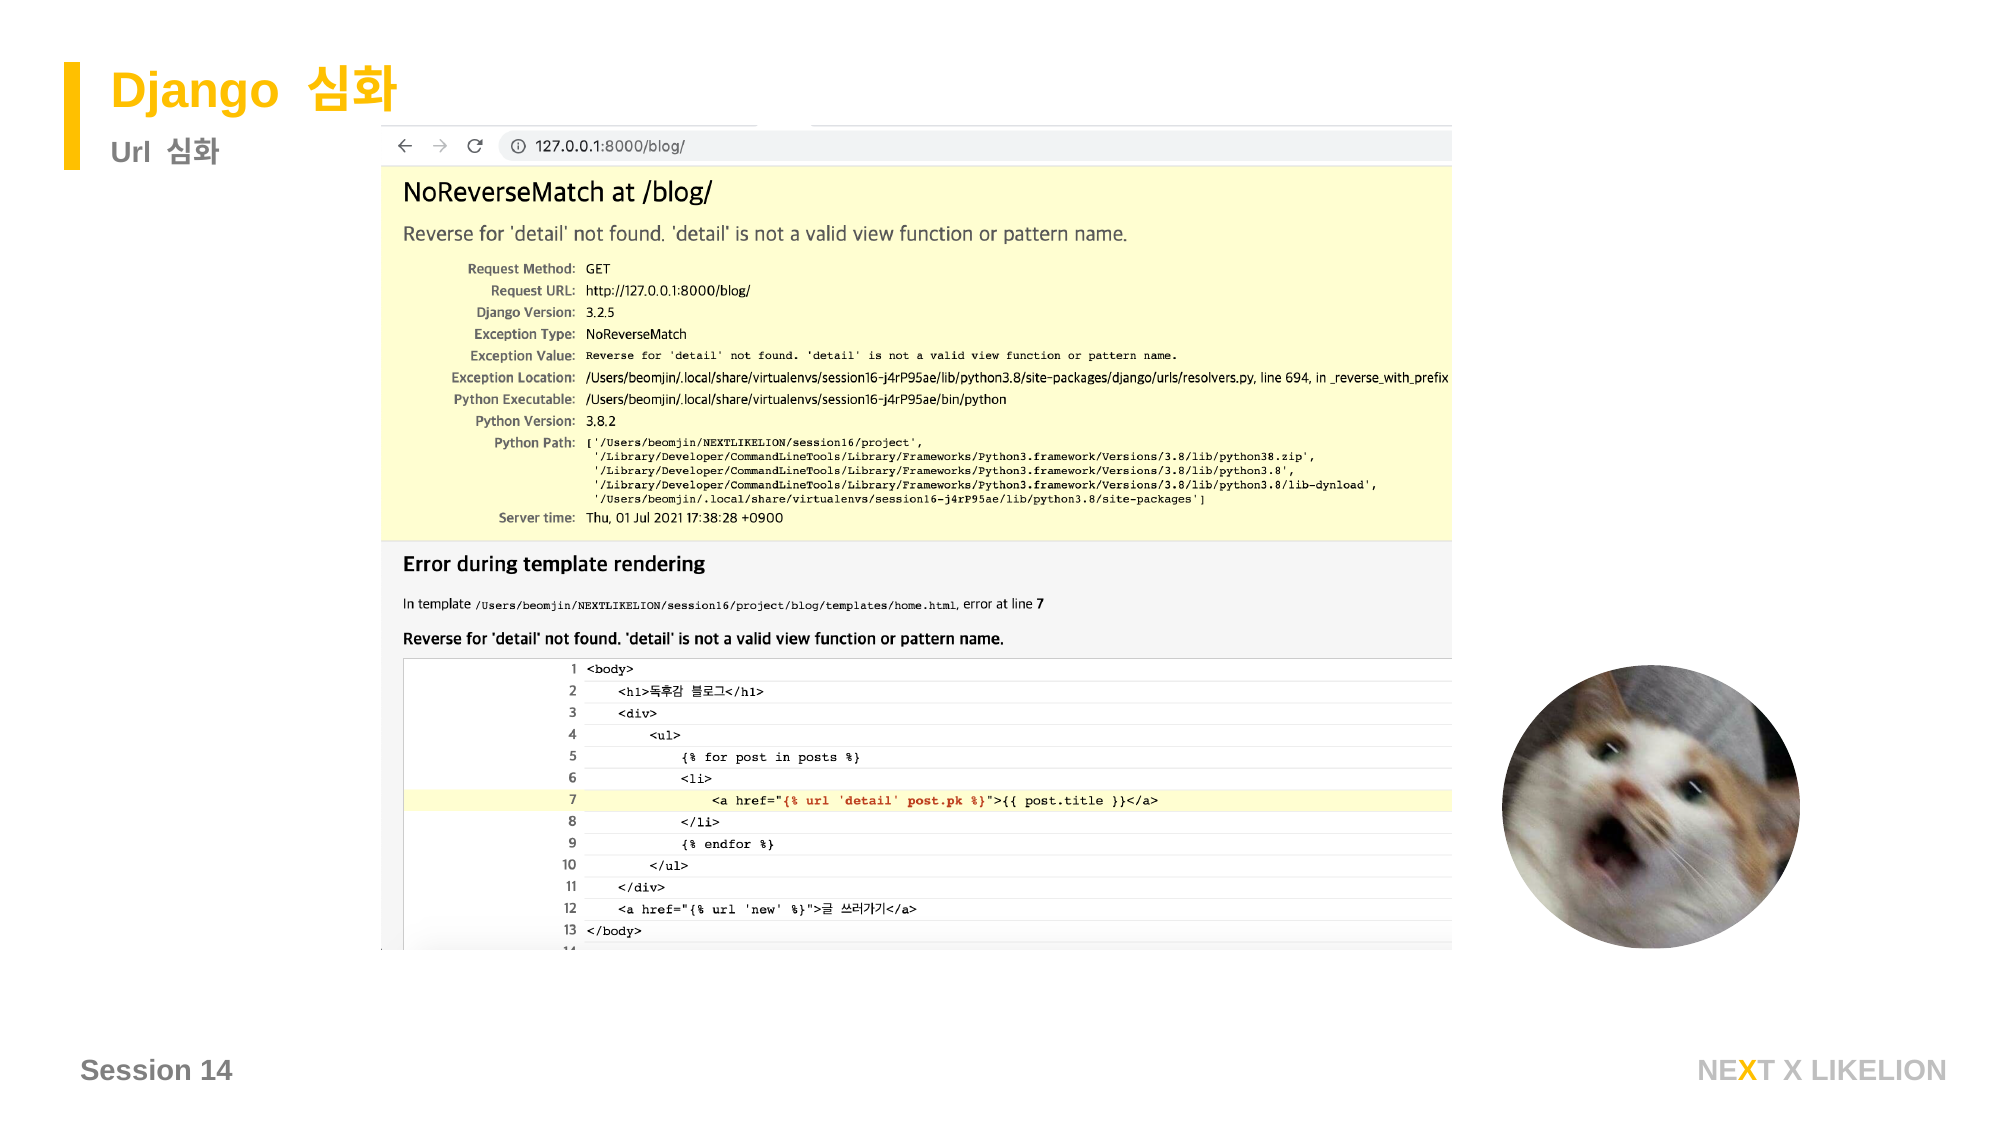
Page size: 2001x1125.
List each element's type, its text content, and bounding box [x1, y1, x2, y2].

text_box [64, 63, 80, 170]
picture [381, 125, 1452, 950]
text_box Django 심화 [95, 49, 448, 125]
text_box NEXT X LIKELION [1682, 1044, 1965, 1095]
picture [1501, 664, 1801, 950]
text_box Session 14 [65, 1044, 253, 1095]
text_box Url 심화 [95, 125, 366, 176]
